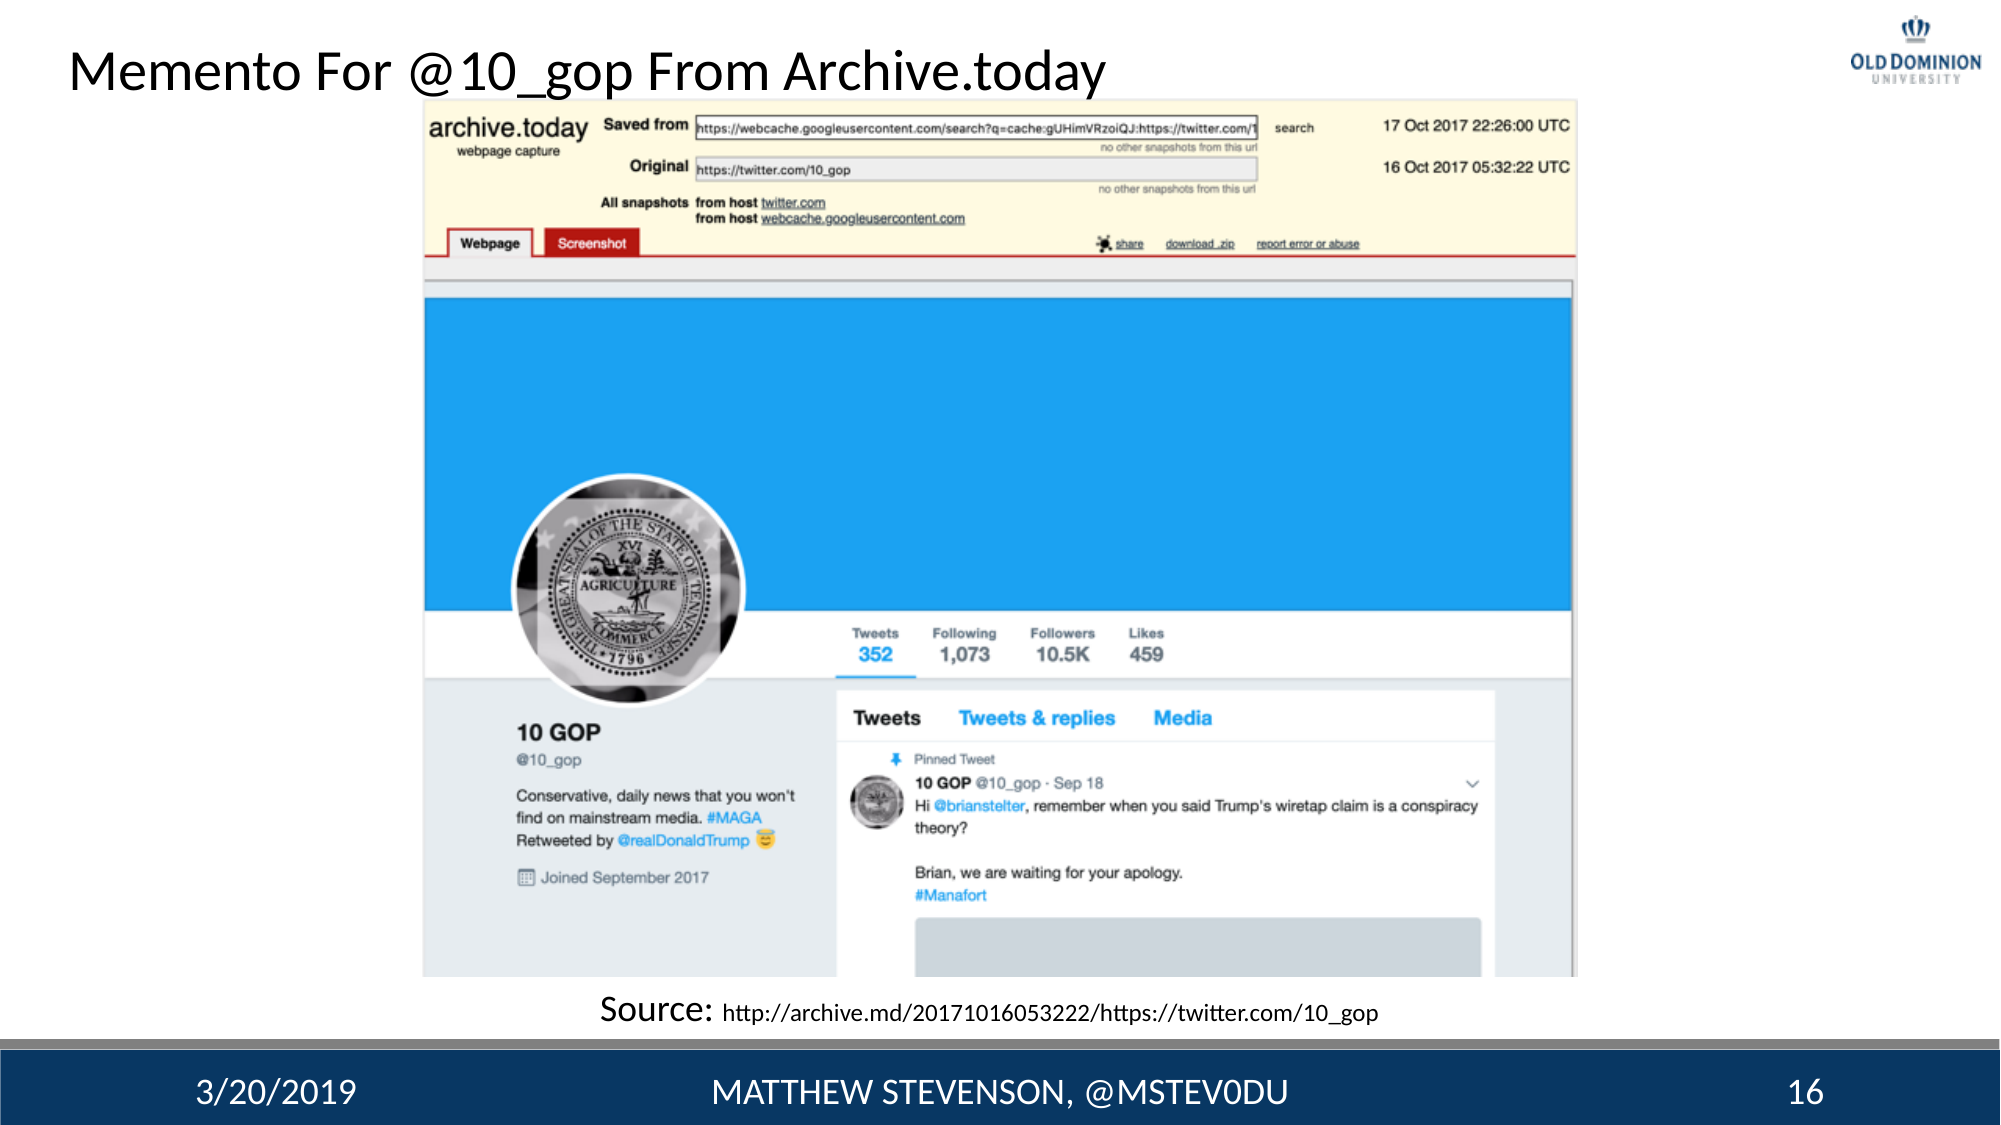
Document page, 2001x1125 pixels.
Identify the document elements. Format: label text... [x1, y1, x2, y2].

picture [1851, 15, 1982, 84]
text_box Source: http://archive.md/20171016053222/https://twitter.com/10_gop [585, 976, 1886, 1037]
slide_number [180, 1059, 586, 1120]
footer Matthew Stevenson, @mstev0du [604, 1059, 1396, 1120]
text_box Memento For @10_gop From Archive.today [53, 25, 1396, 110]
picture [422, 97, 1578, 978]
slide_number 16 [1624, 1059, 1840, 1120]
